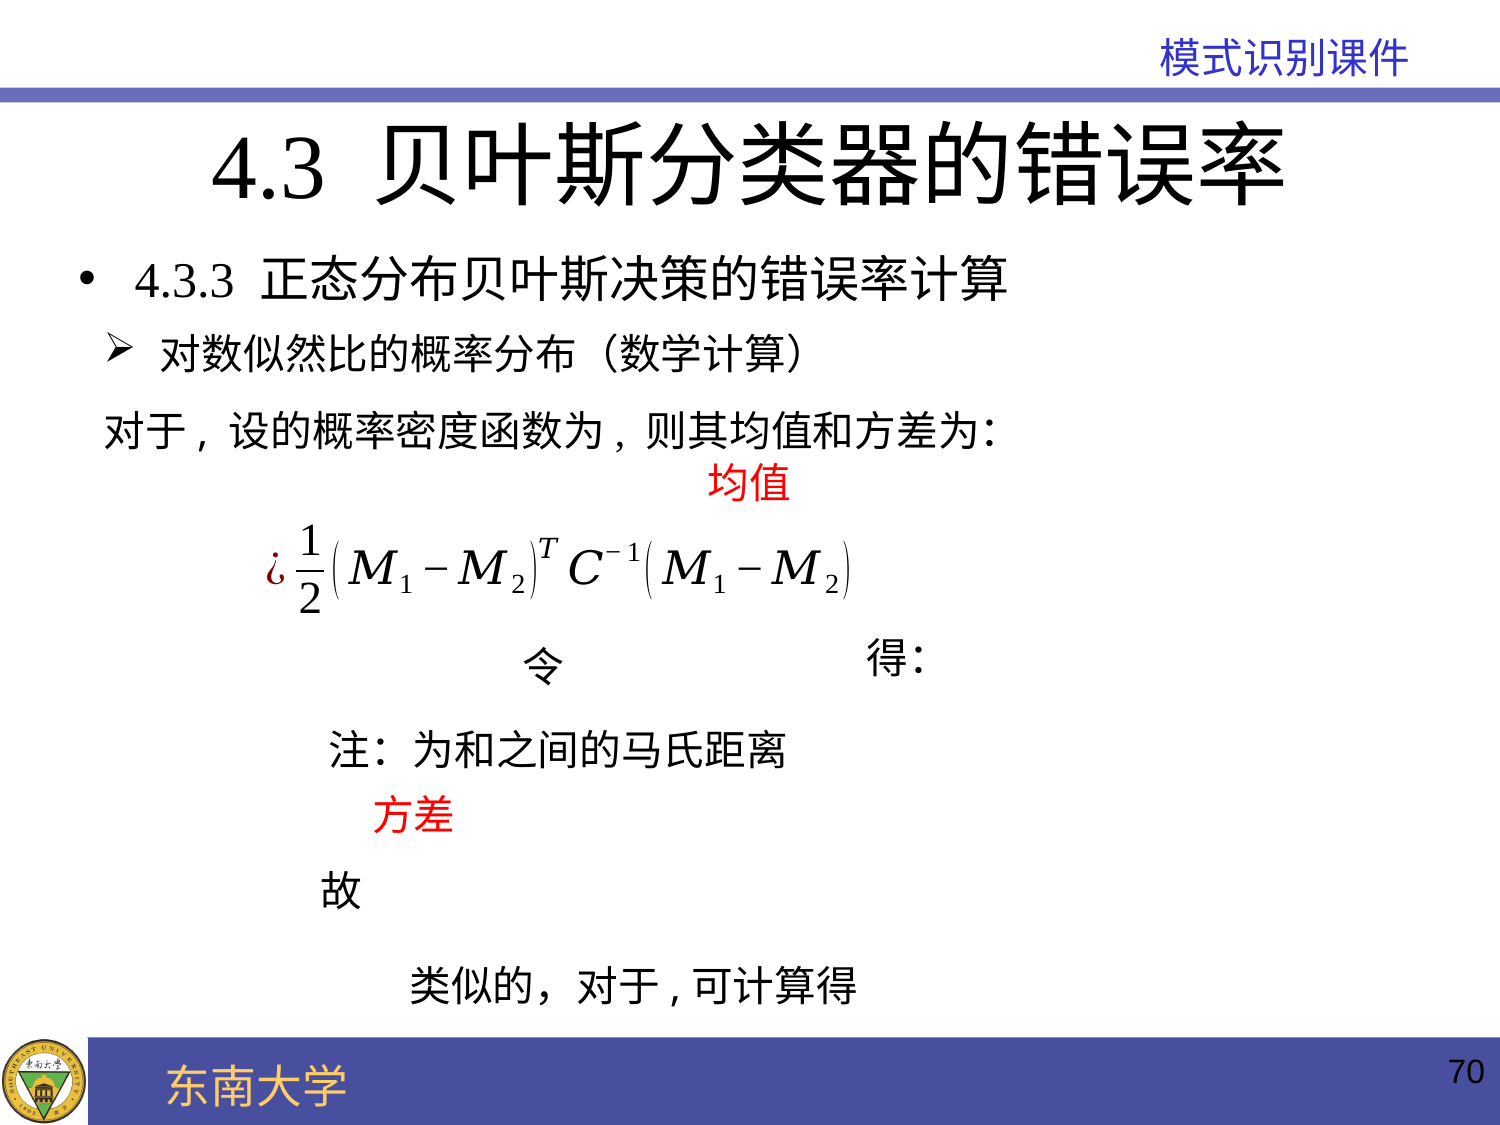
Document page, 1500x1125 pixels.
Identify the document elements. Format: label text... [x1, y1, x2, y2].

list 对数似然比的概率分布（数学计算） [88, 319, 869, 398]
text_box 4.3.3 正态分布贝叶斯决策的错误率计算 [63, 239, 1024, 315]
slide_number 70 [1388, 1034, 1500, 1111]
text_box 4.3 贝叶斯分类器的错误率 [112, 99, 1388, 288]
picture [0, 1038, 88, 1125]
